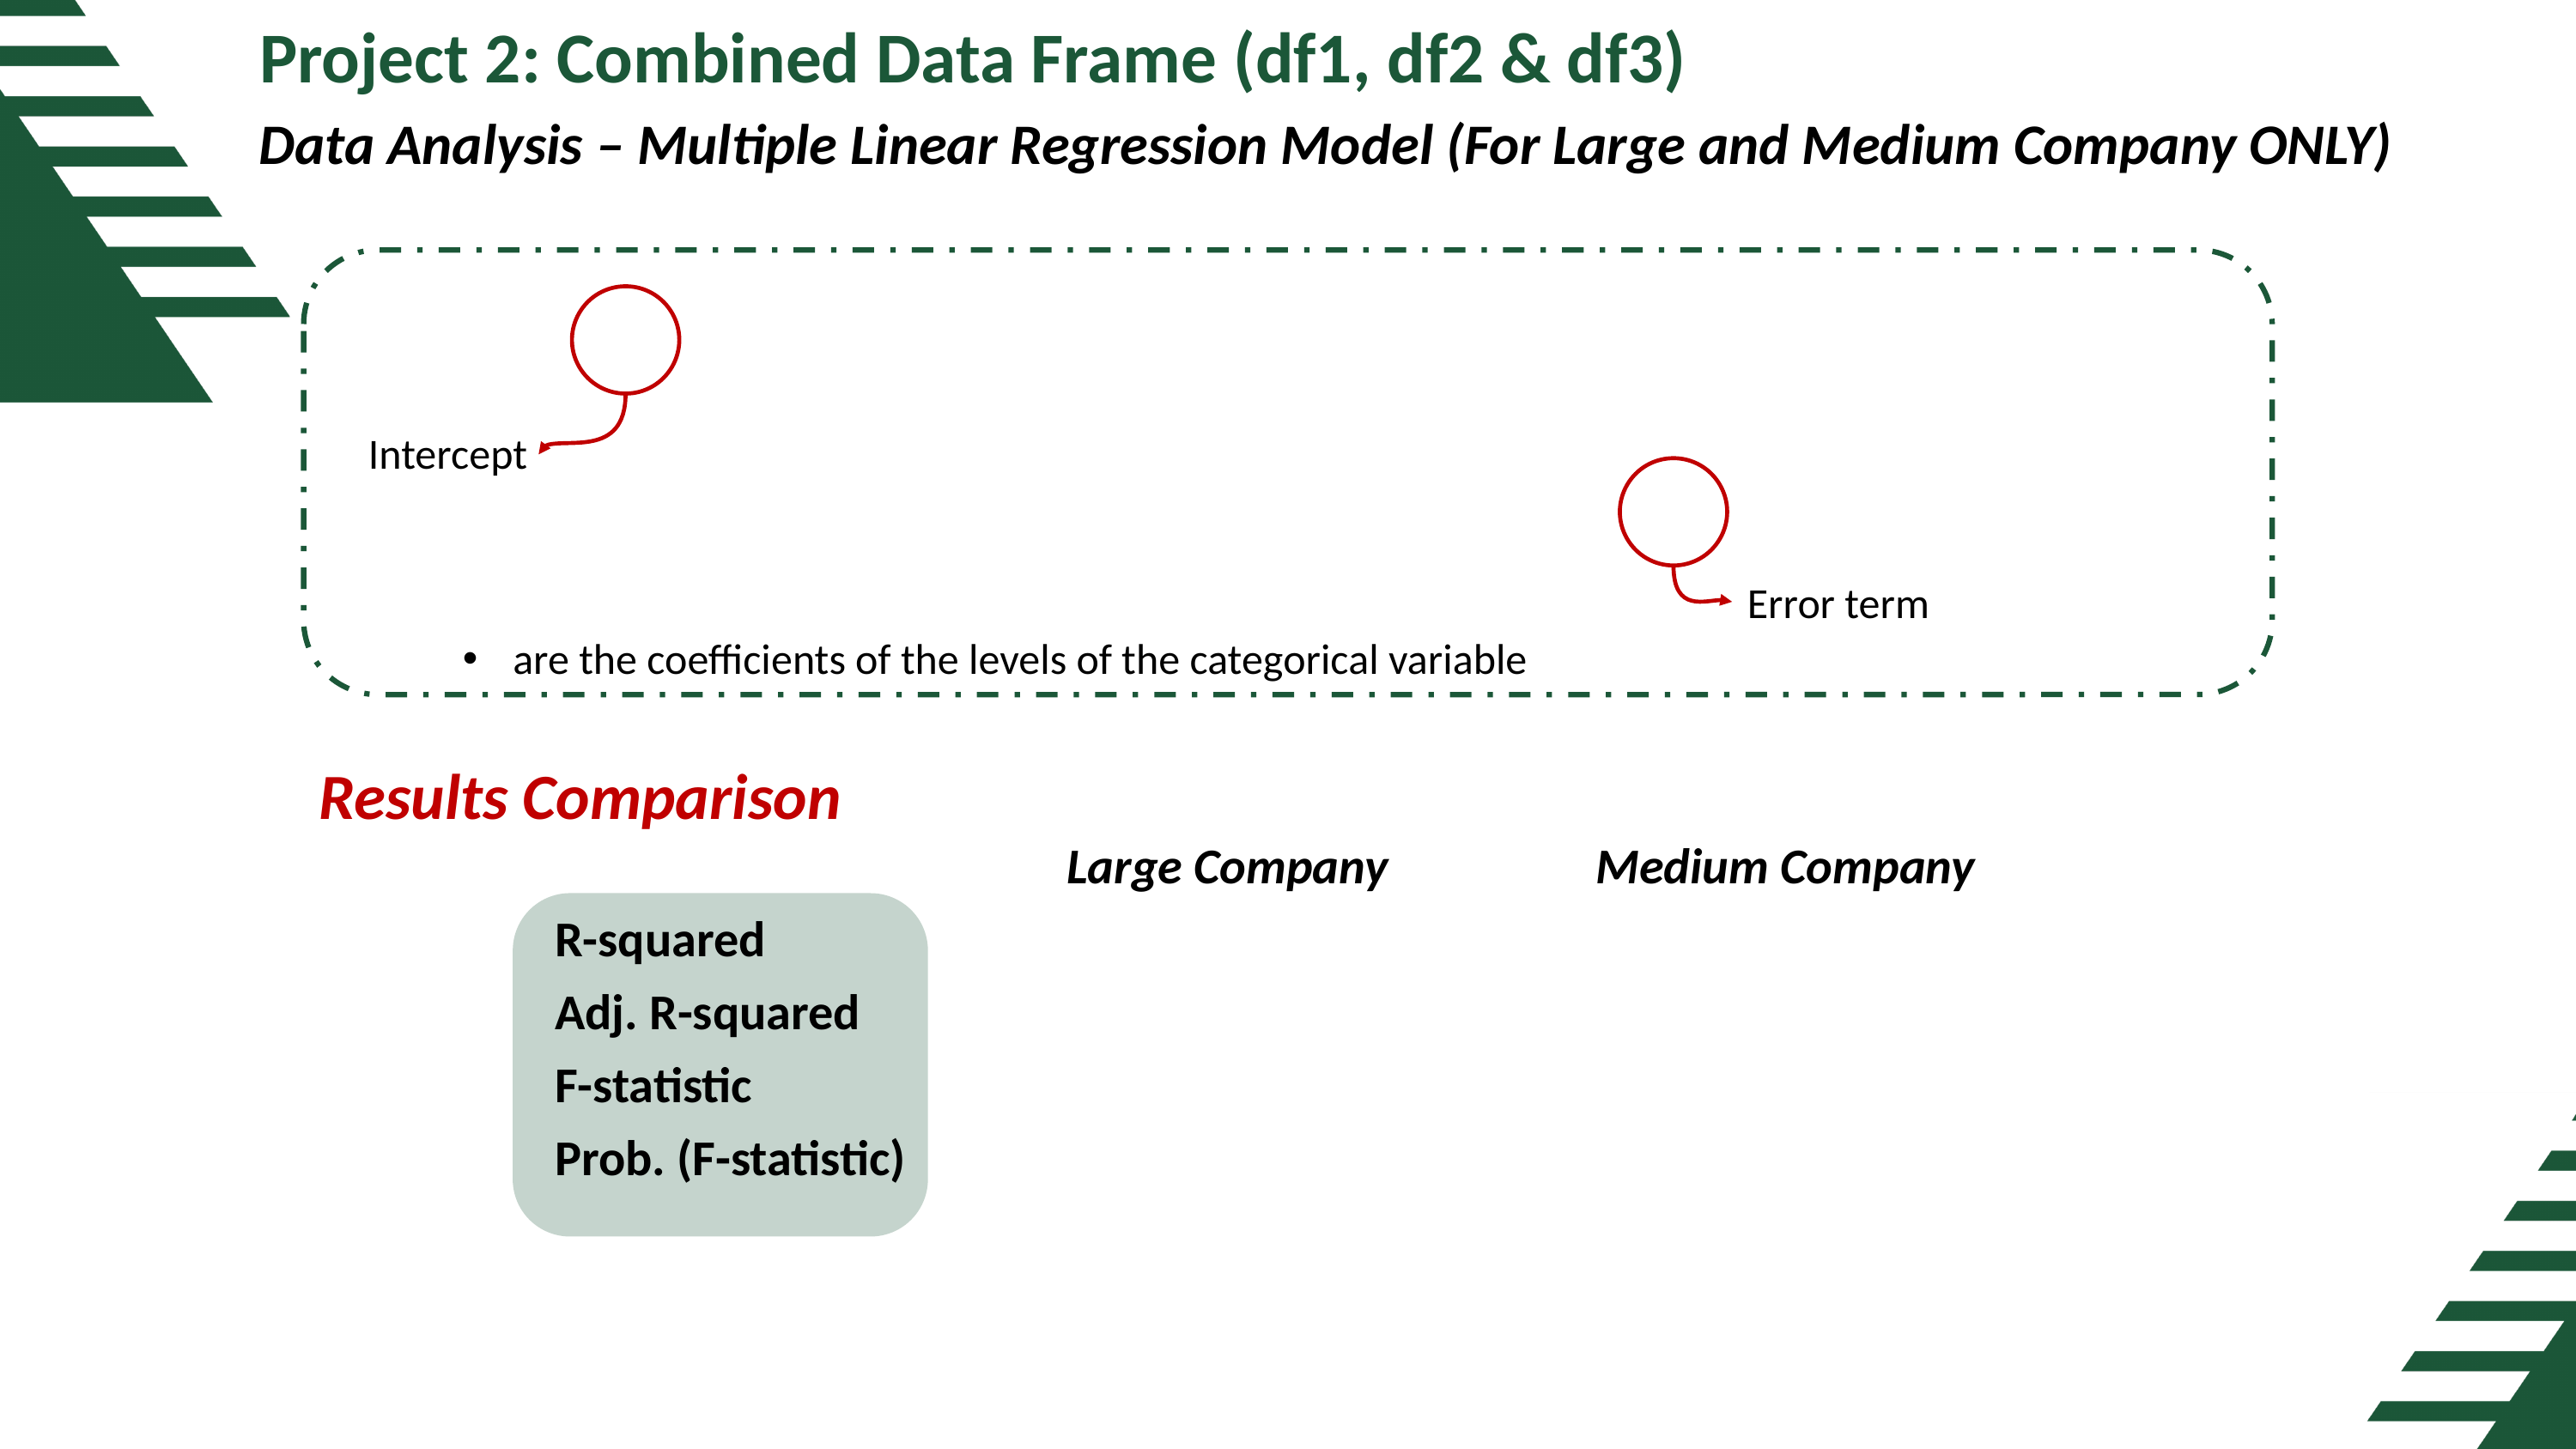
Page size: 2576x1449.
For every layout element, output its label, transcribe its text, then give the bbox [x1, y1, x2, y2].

text_box Data Analysis – Multiple Linear Regression Model (For Large and Medium Company ONLY) [246, 100, 2408, 183]
text_box [0, 0, 290, 403]
text_box Project 2: Combined Data Frame (df1, df2 & df3) [246, 34, 2039, 100]
text_box [2299, 1092, 2576, 1449]
text_box [511, 891, 930, 1239]
text_box Results Comparison [306, 748, 855, 839]
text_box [303, 249, 2287, 695]
